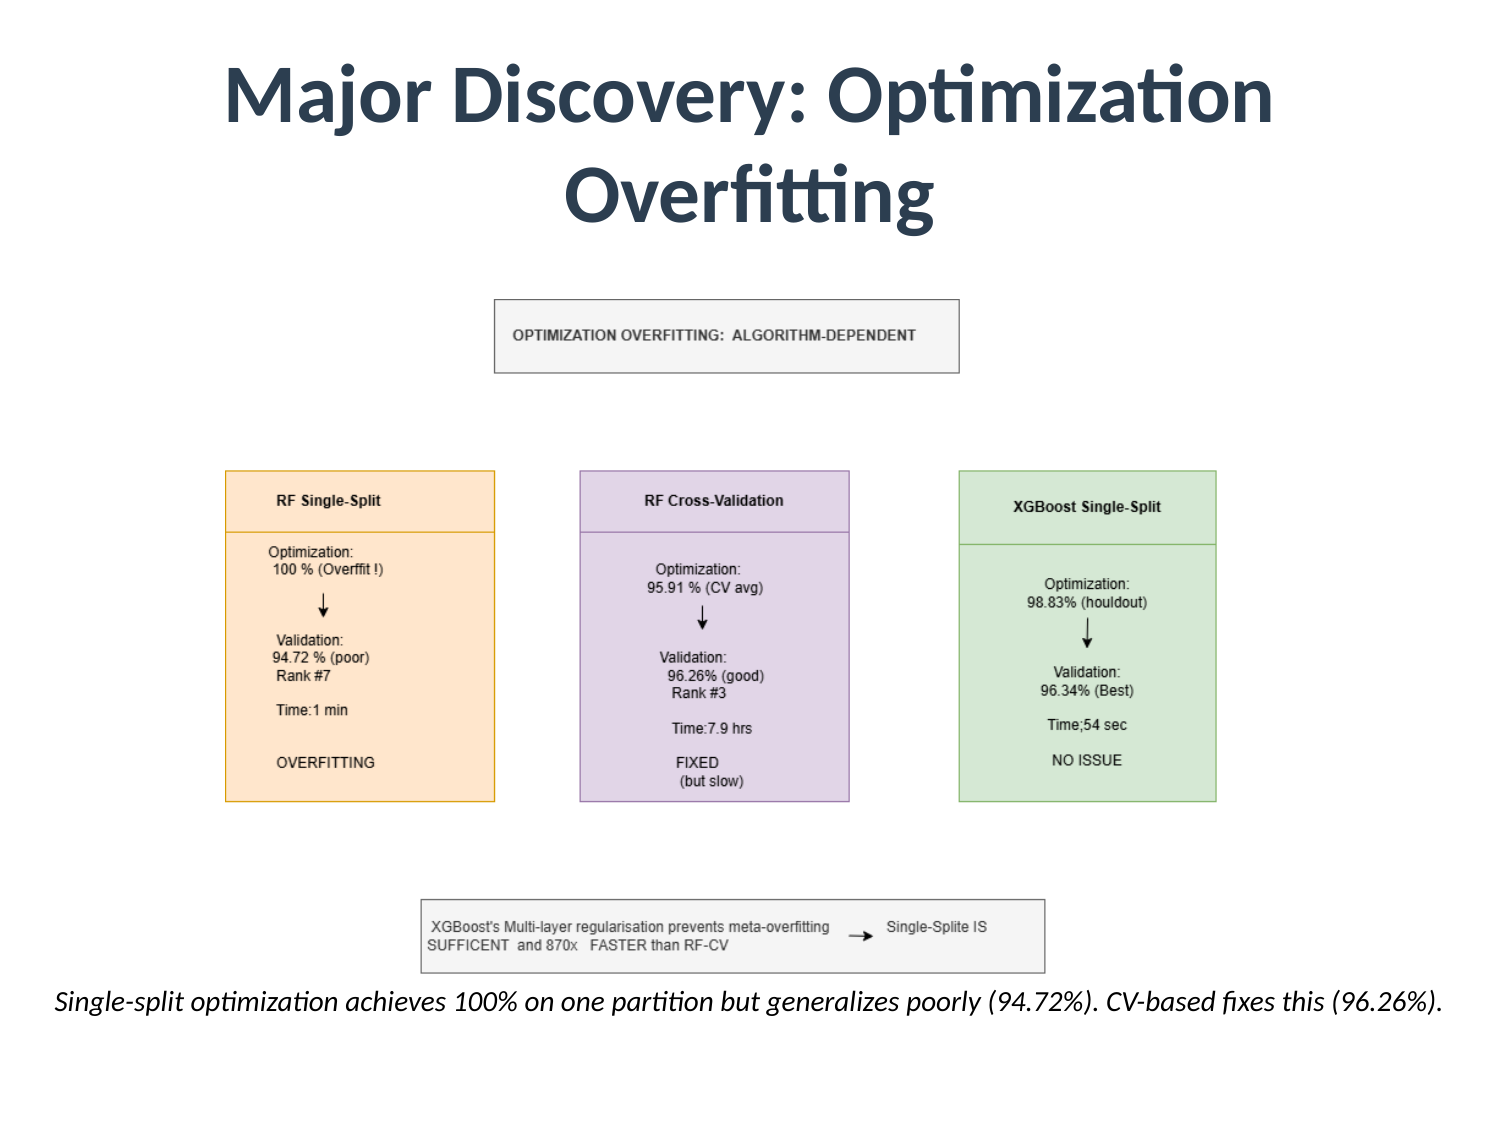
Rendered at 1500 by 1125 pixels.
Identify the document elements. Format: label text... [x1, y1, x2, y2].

picture [224, 299, 1219, 976]
title Major Discovery: Optimization Overfitting [75, 45, 1425, 233]
text_box Single-split optimization achieves 100% on one partition but generalizes poorly (94.72%). CV-based fixes this (96.26%). [39, 974, 1460, 1025]
